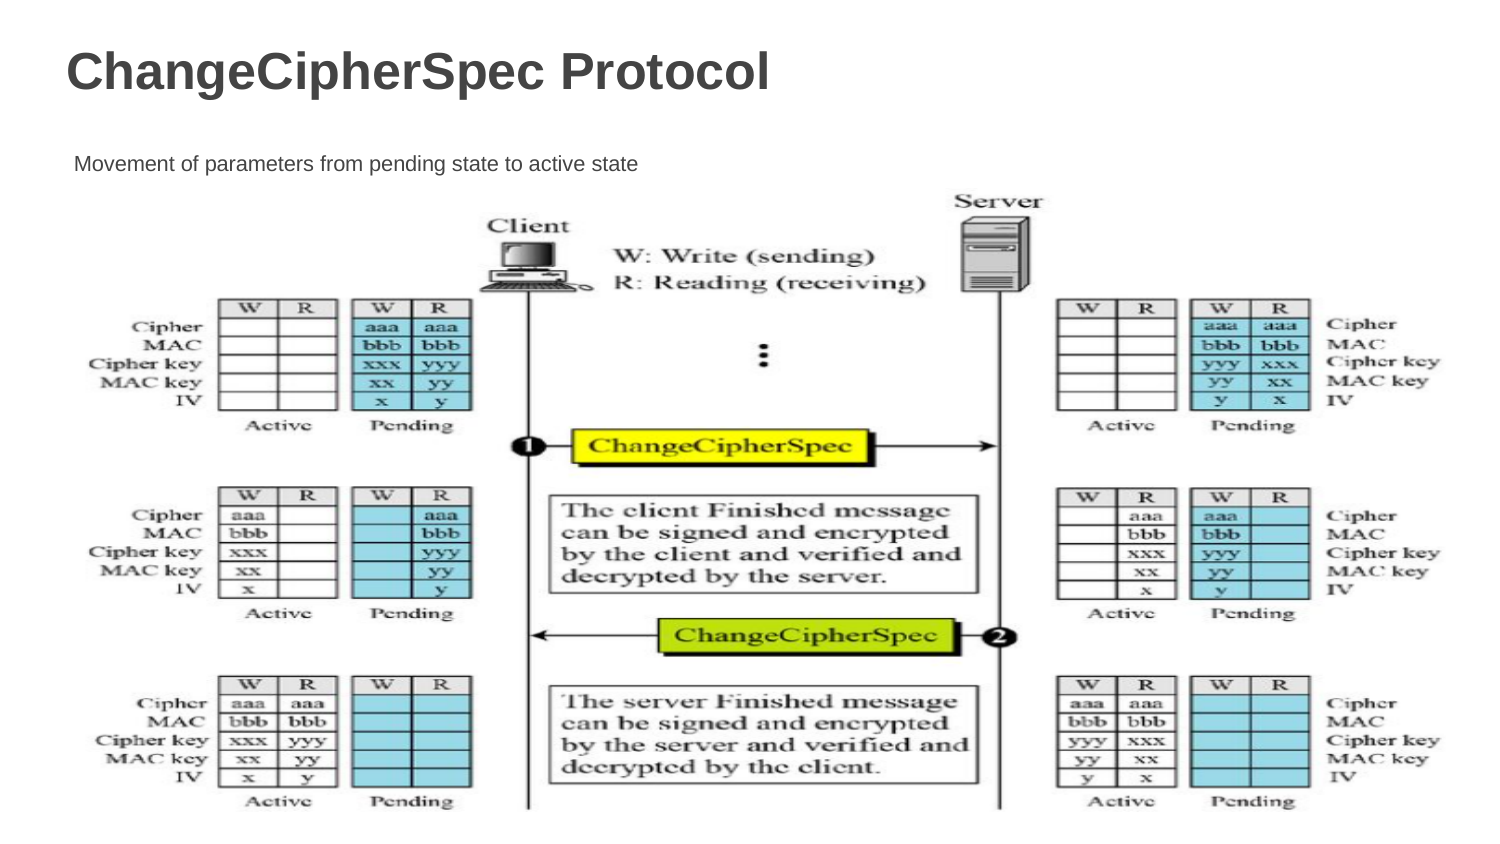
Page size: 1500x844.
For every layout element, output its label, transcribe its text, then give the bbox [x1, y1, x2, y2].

picture [36, 188, 1479, 816]
title ChangeCipherSpec Protocol [51, 22, 1449, 117]
list Movement of parameters from pending state to active state [58, 131, 1457, 187]
